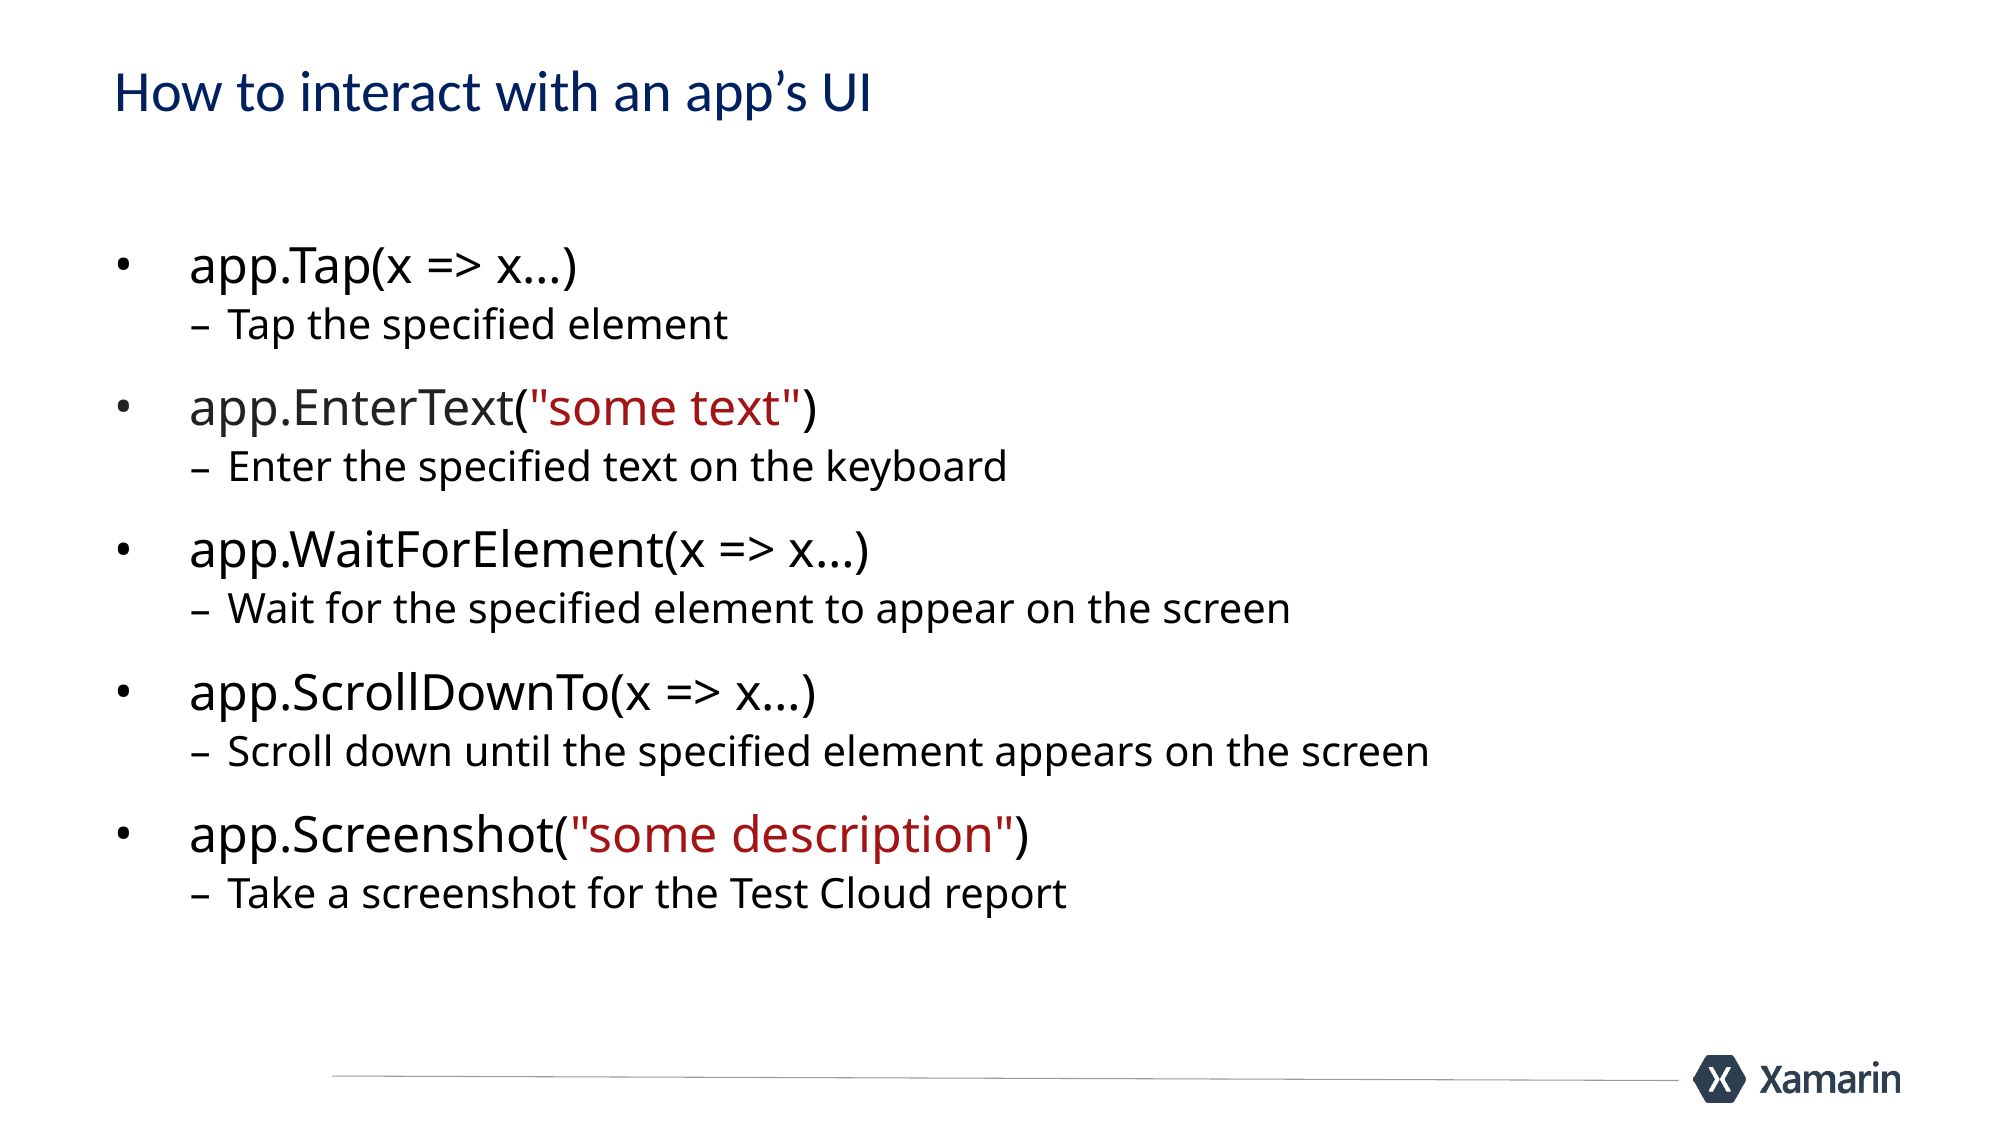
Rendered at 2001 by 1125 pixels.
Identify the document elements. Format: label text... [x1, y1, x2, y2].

title How to interact with an app’s UI [99, 49, 1900, 136]
list app.Tap(x => x…) Tap the specified element app.EnterText("some text") Enter the specified text on the keyboard app.WaitForElement(x => x…) Wait for the specified element to appear on the screen app.ScrollDownTo(x => x…) Scroll down until the specified element appears on the screen app.Screenshot("some description") Take a screenshot for the Test Cloud report [99, 219, 1900, 994]
picture [1693, 1055, 1900, 1103]
